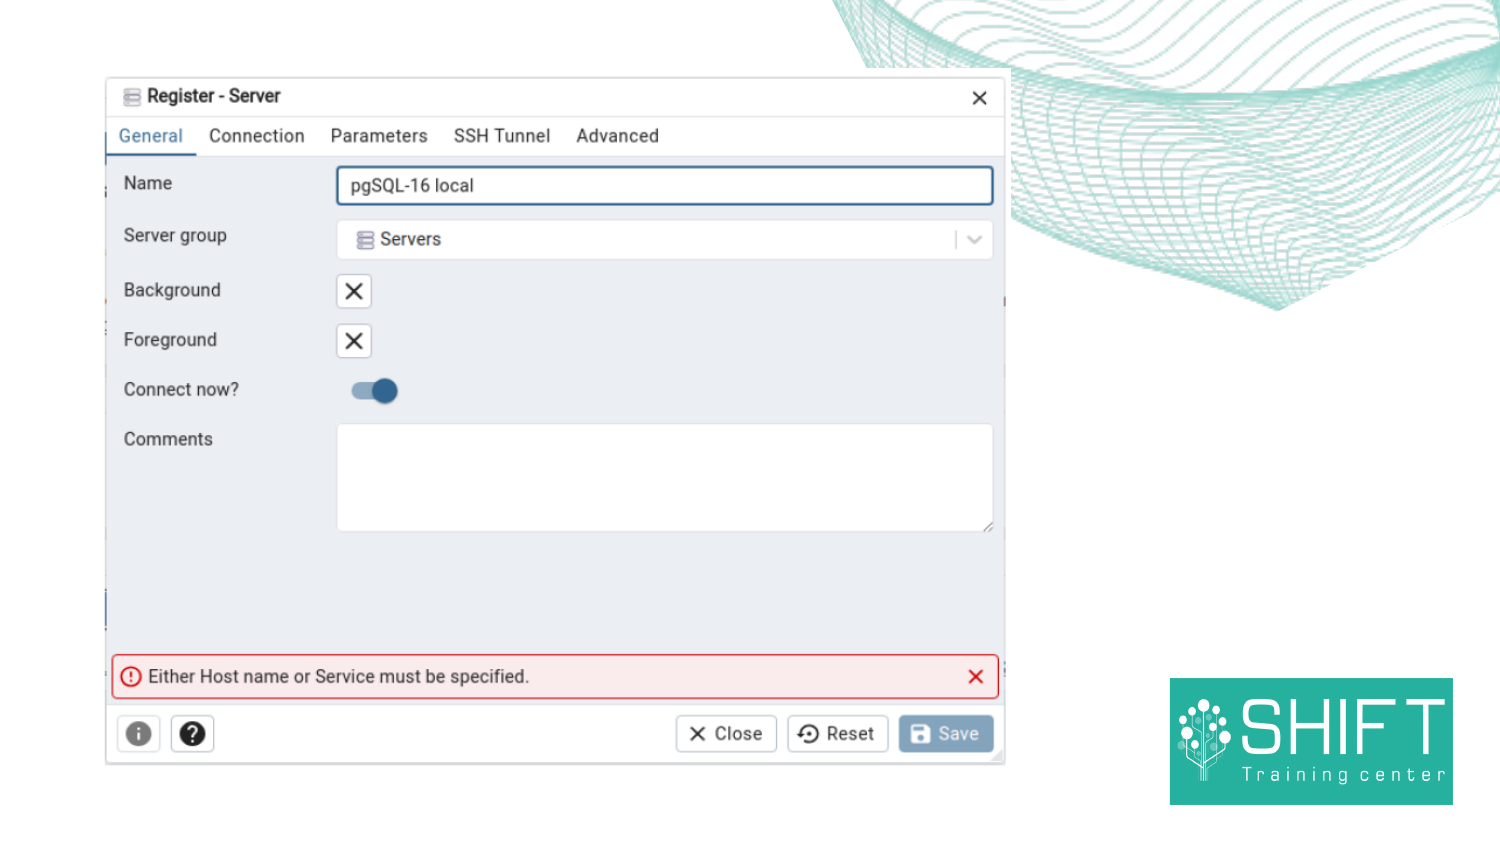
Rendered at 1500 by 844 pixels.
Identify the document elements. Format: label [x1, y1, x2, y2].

picture [93, 68, 1011, 773]
picture [1169, 678, 1453, 805]
